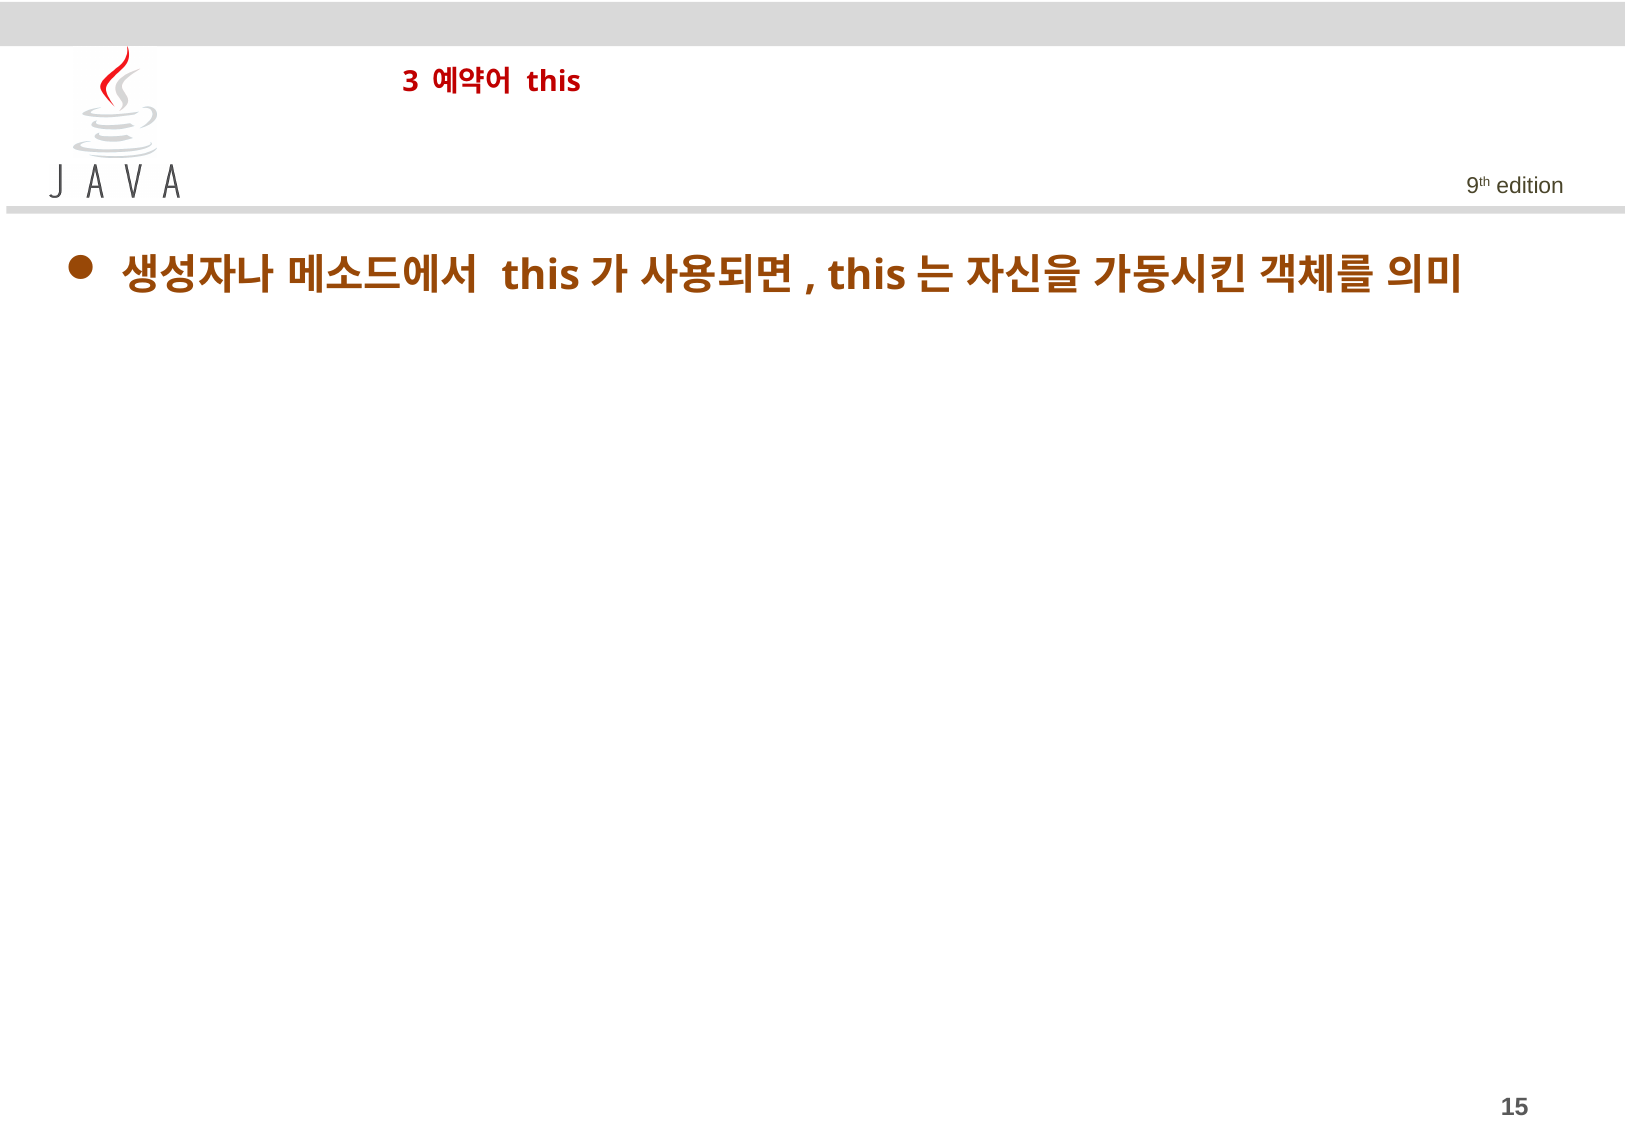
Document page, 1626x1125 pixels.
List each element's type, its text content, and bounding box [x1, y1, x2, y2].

list 생성자나 메소드에서 this가 사용되면, this는 자신을 가동시킨 객체를 의미 [48, 223, 1564, 1064]
picture [73, 46, 157, 158]
title 3 예약어 this [387, 54, 1393, 105]
picture [49, 164, 180, 198]
slide_number 15 [1164, 1074, 1544, 1125]
